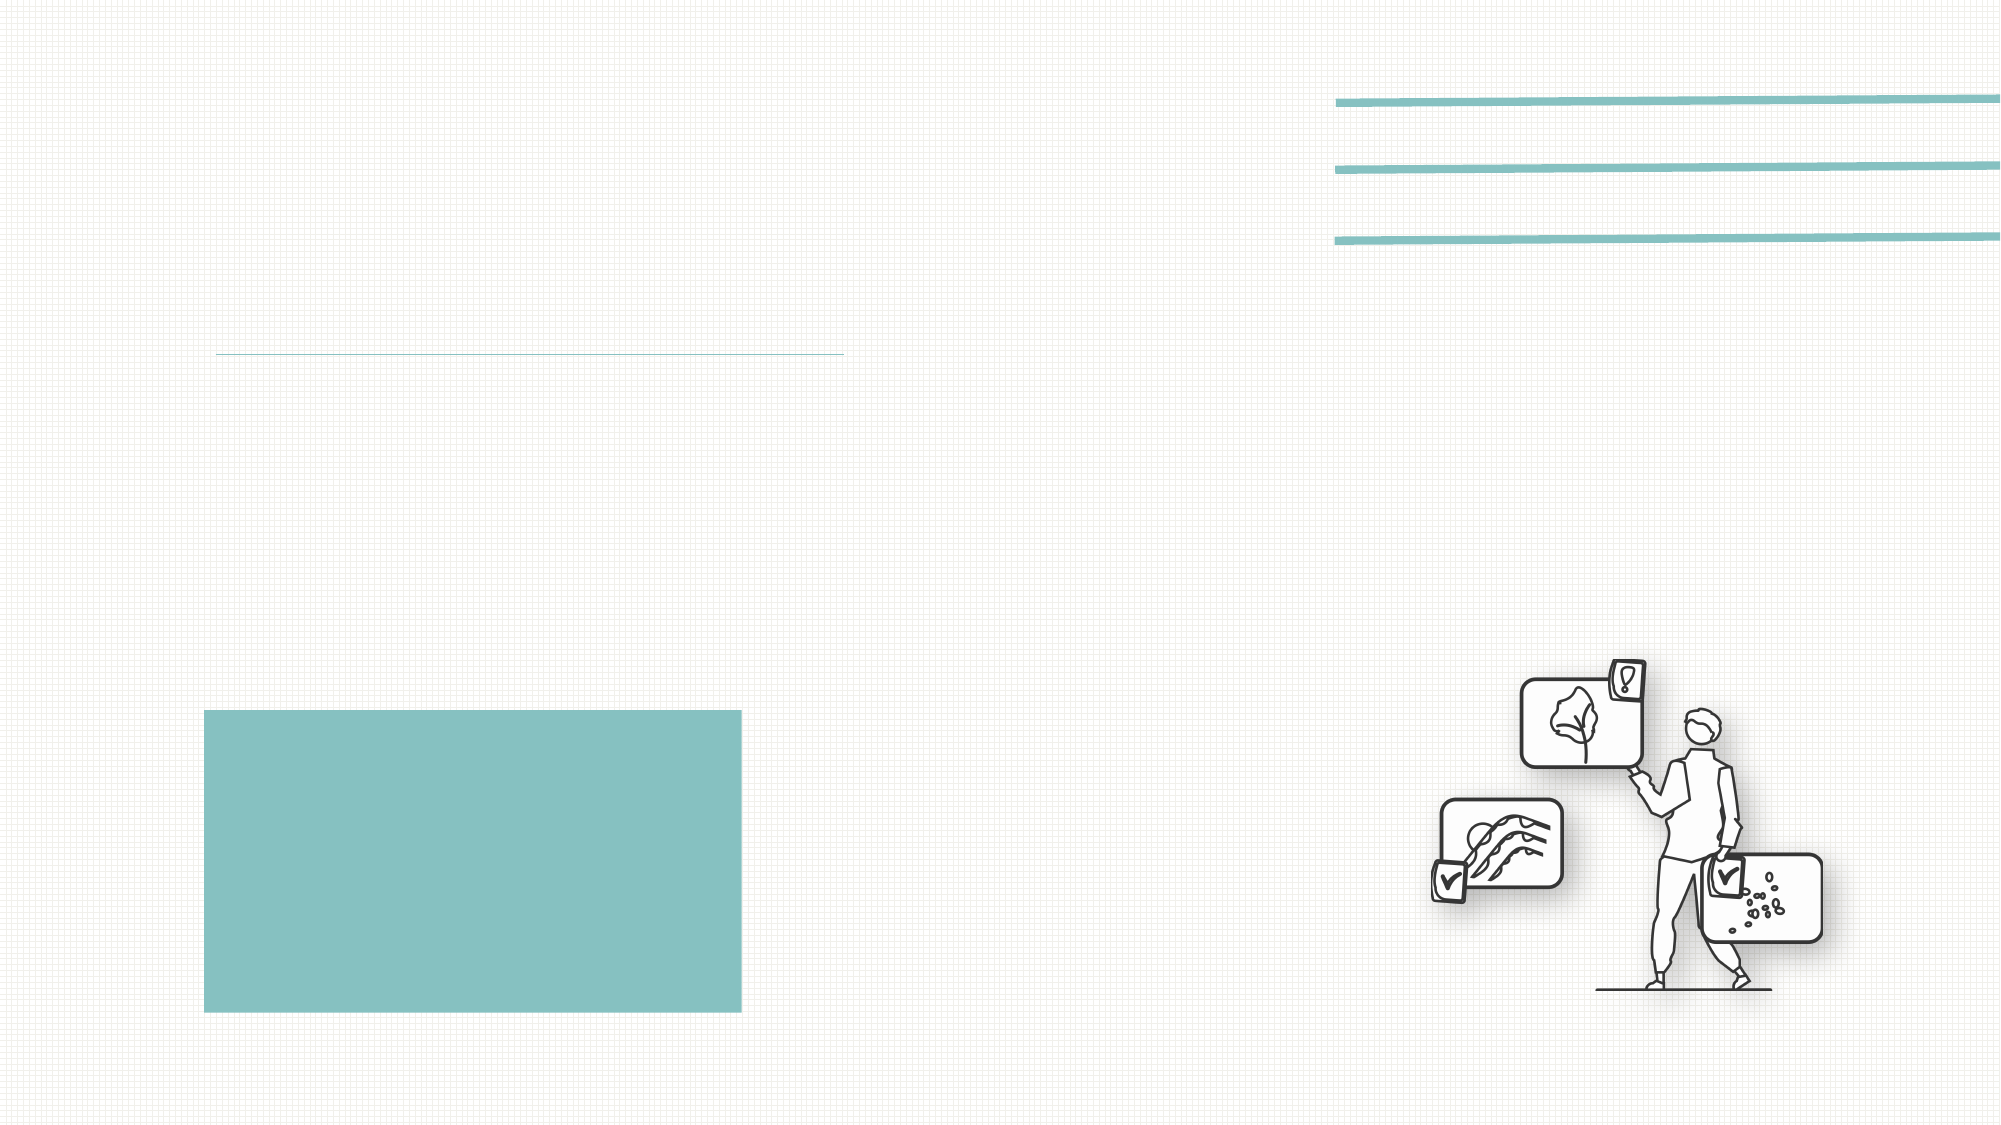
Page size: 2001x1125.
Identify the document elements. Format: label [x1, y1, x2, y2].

picture [1431, 659, 1823, 991]
